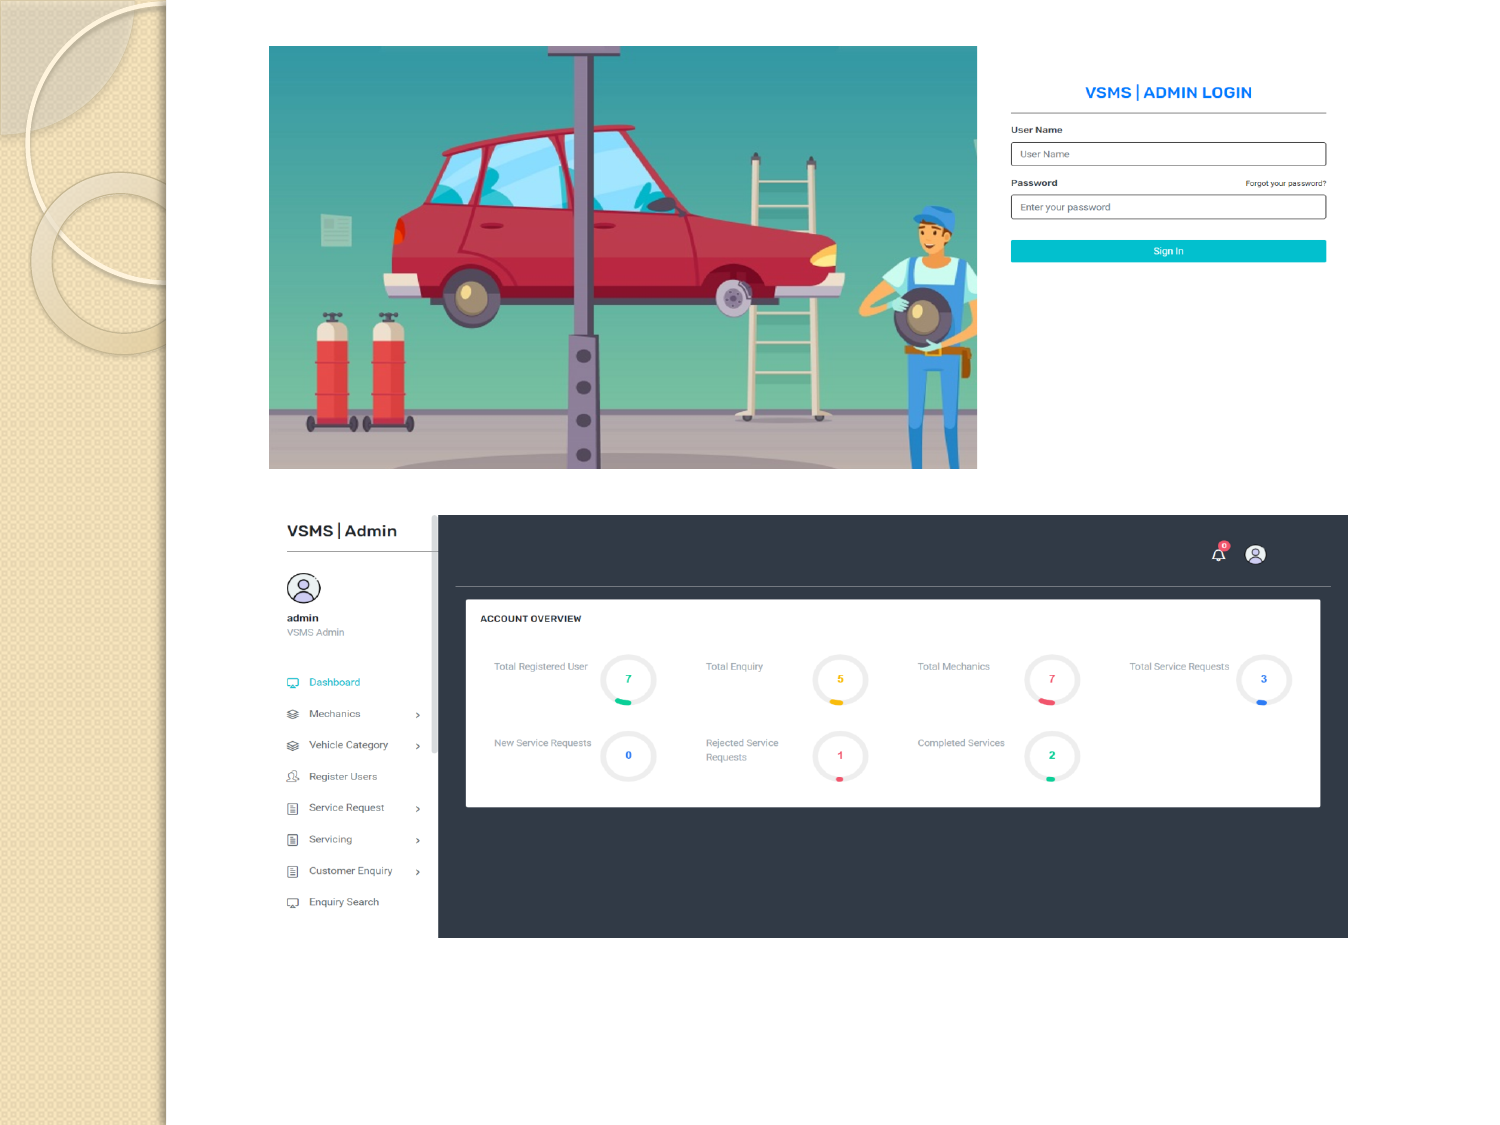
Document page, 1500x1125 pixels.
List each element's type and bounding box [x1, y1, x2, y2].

picture [269, 515, 1348, 938]
list [269, 46, 1360, 469]
